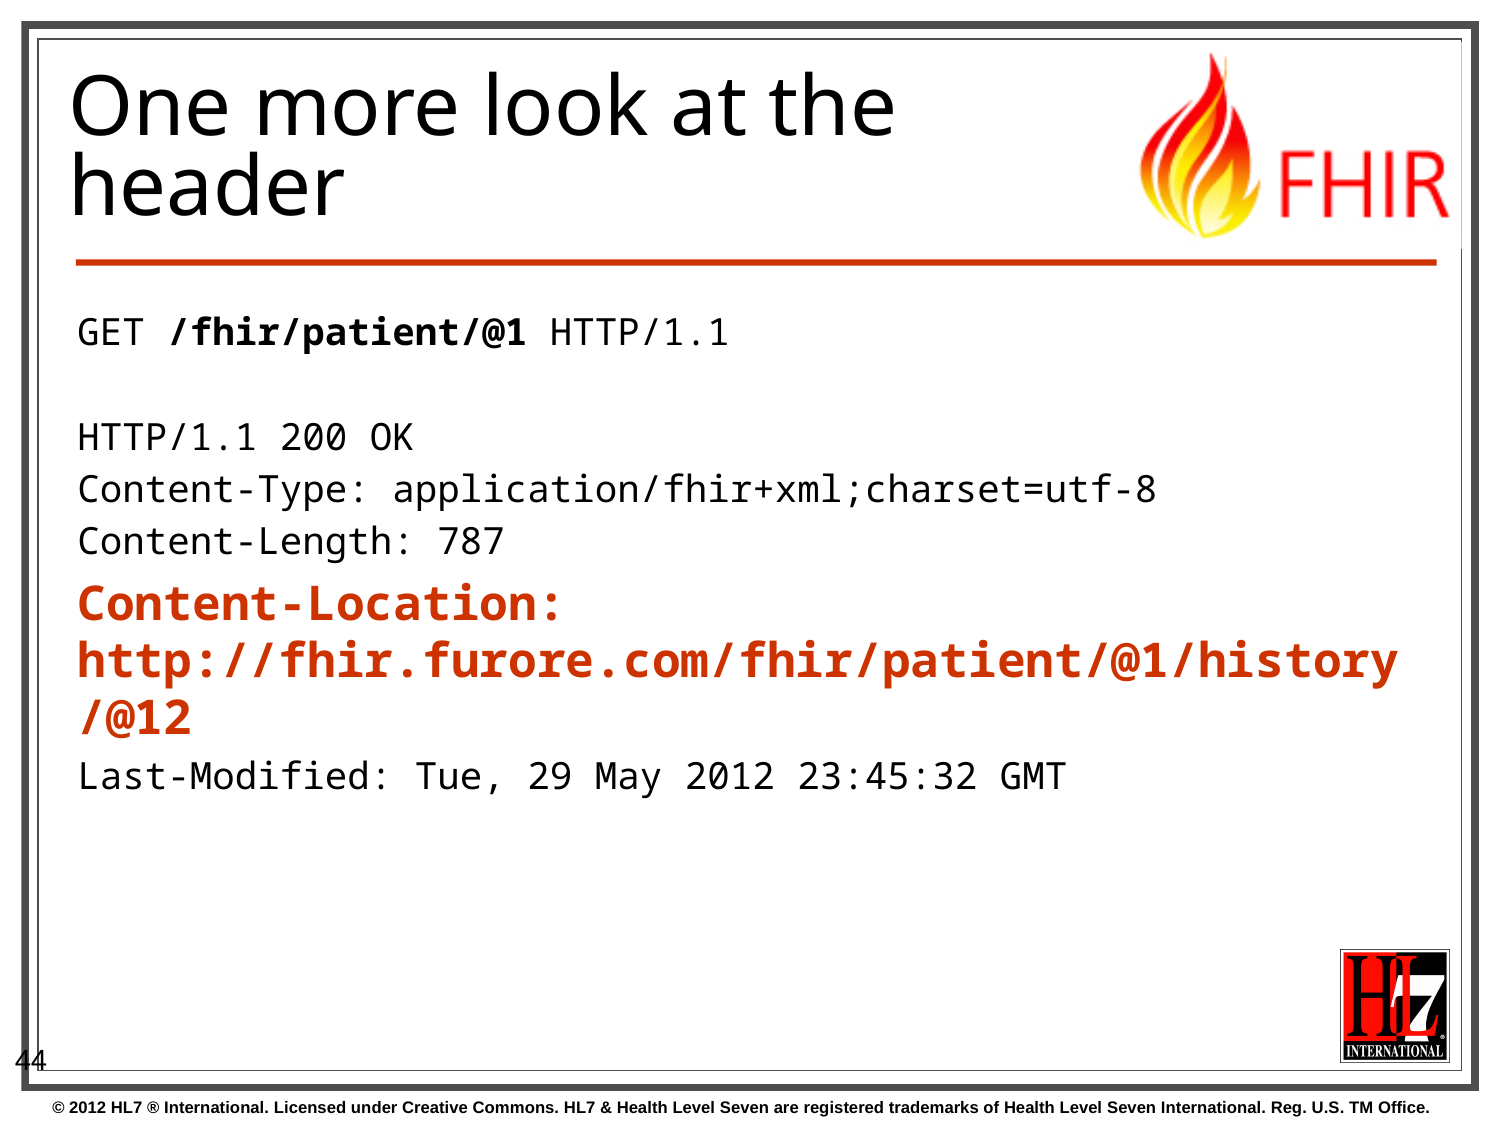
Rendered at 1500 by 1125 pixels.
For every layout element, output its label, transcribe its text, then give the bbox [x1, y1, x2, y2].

list GET /fhir/patient/@1 HTTP/1.1 HTTP/1.1 200 OK Content-Type: application/fhir+xml;charset=utf-8 Content-Length: 787 Content-Location: http://fhir.furore.com/fhir/patient/@1/history/@12 Last-Modified: Tue, 29 May 2012 23:45:32 GMT [62, 299, 1438, 1035]
picture [1340, 949, 1450, 1063]
picture [1128, 42, 1462, 249]
title One more look at the header [53, 54, 1128, 249]
slide_number 44 [0, 1034, 119, 1071]
